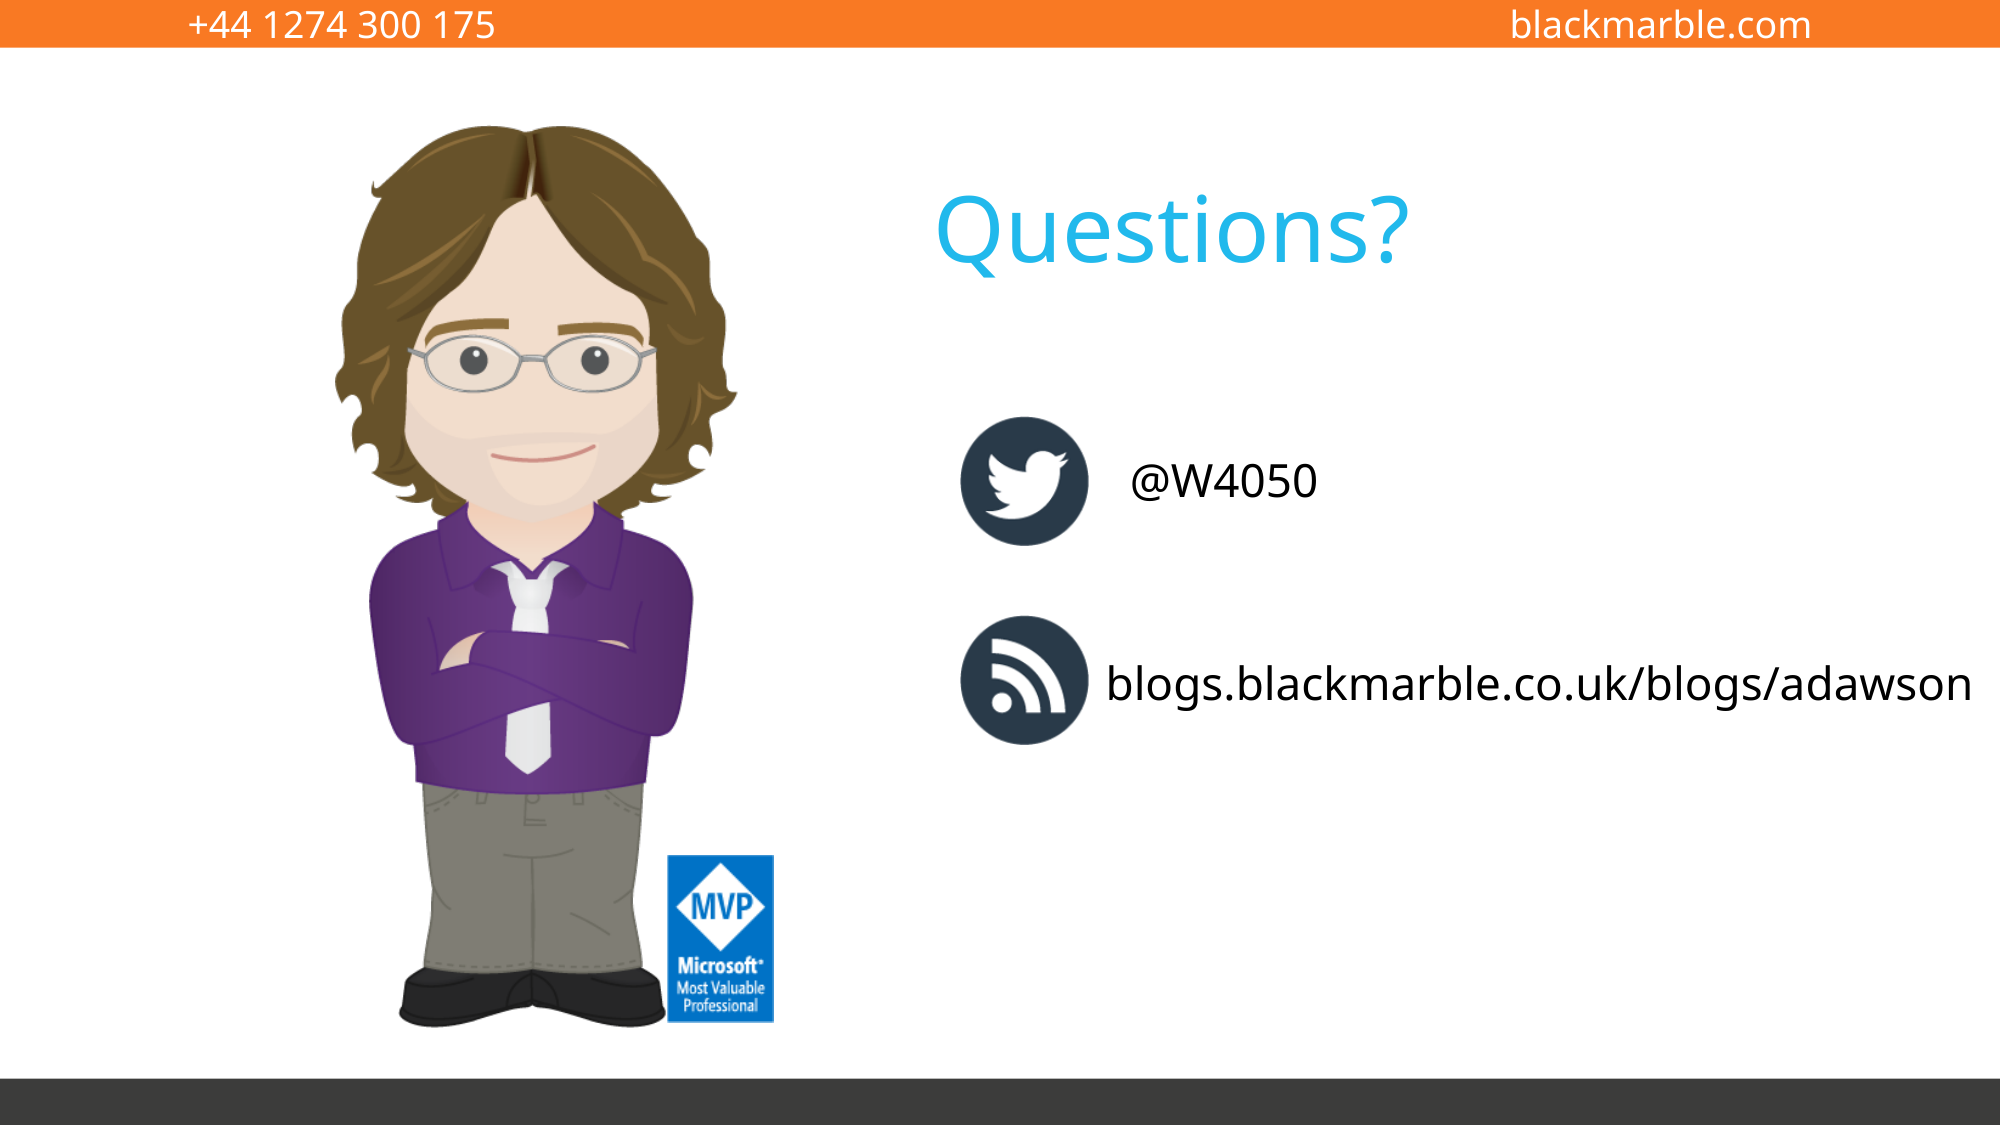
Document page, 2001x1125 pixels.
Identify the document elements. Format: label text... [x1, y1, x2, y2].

picture [960, 415, 1089, 546]
title Questions? [919, 124, 1965, 342]
picture [272, 51, 791, 1074]
text_box @W4050 [1115, 444, 1334, 515]
text_box blogs.blackmarble.co.uk/blogs/adawson [1090, 647, 1989, 718]
picture [960, 614, 1089, 745]
